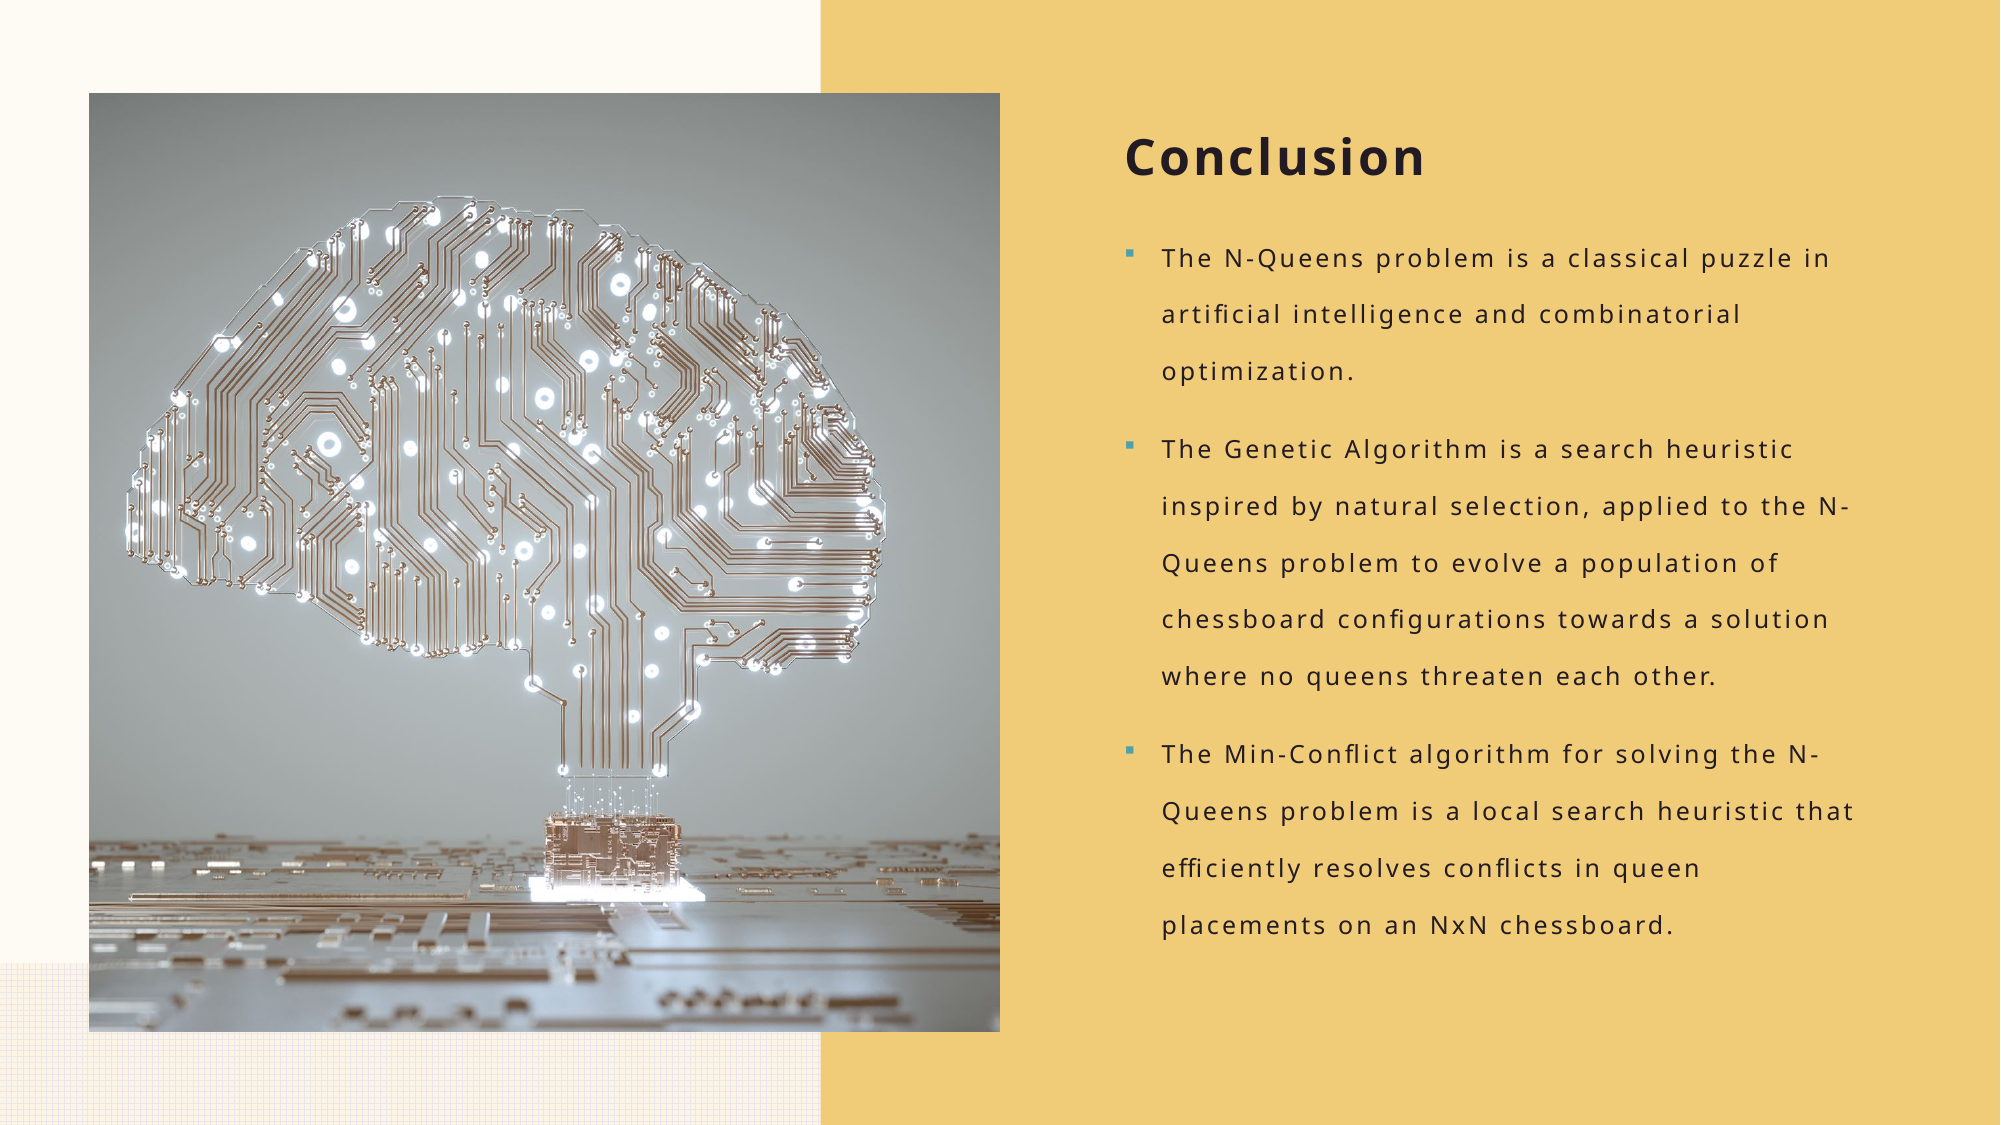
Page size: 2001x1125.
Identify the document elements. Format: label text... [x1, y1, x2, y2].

picture [89, 93, 1000, 1032]
list The N-Queens problem is a classical puzzle in artificial intelligence and combinatorial optimization. The Genetic Algorithm is a search heuristic inspired by natural selection, applied to the N-Queens problem to evolve a population of chessboard configurations towards a solution where no queens threaten each other. The Min-Conflict algorithm for solving the N-Queens problem is a local search heuristic that efficiently resolves conflicts in queen placements on an NxN chessboard. [1109, 207, 1896, 1014]
title Conclusion [1109, 111, 1896, 207]
